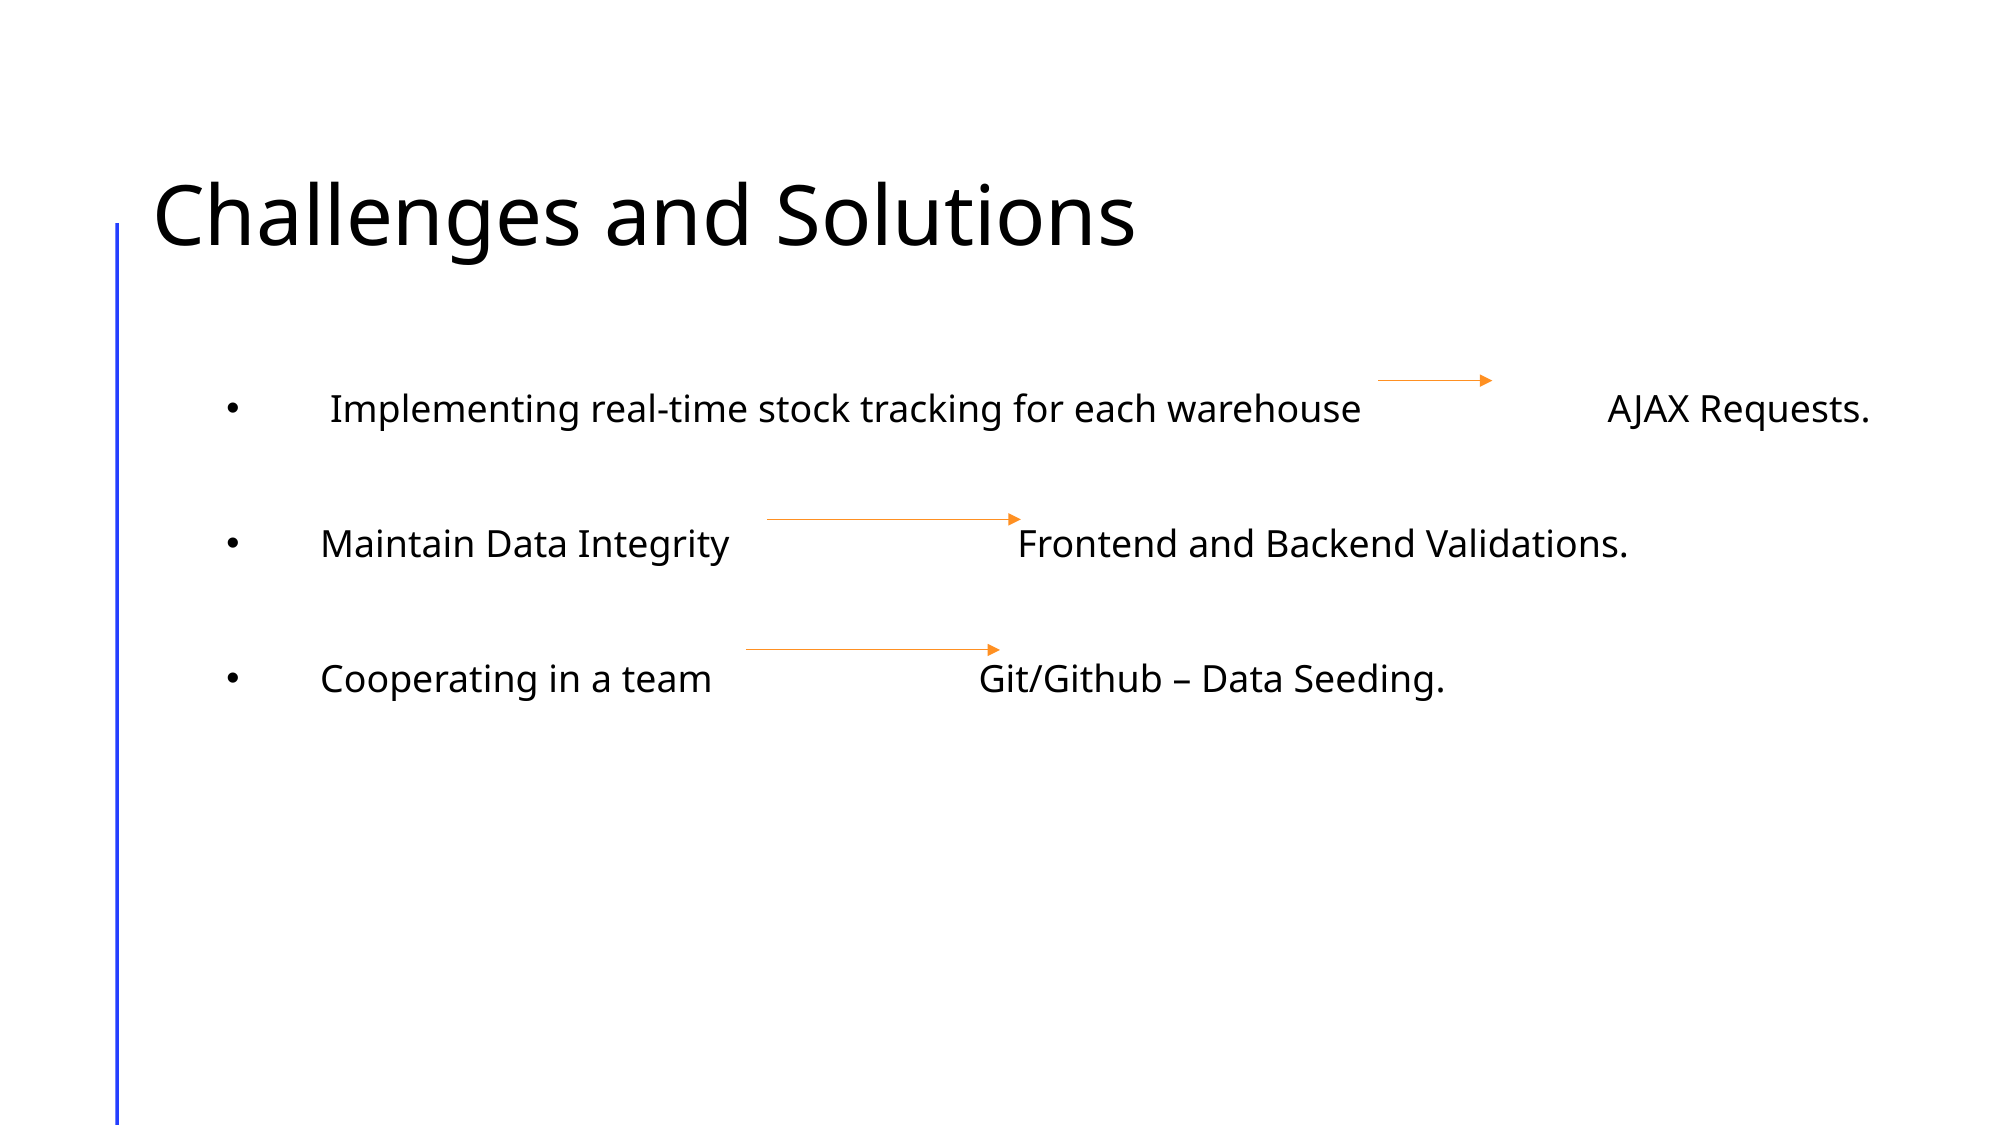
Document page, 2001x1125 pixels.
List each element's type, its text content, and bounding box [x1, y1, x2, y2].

text_box Implementing real-time stock tracking for each warehouse AJAX Requests. Maintain Data Integrity Frontend and Backend Validations. Cooperating in a team Git/Github – Data Seeding. [211, 287, 1900, 757]
title Challenges and Solutions [137, 171, 1219, 271]
